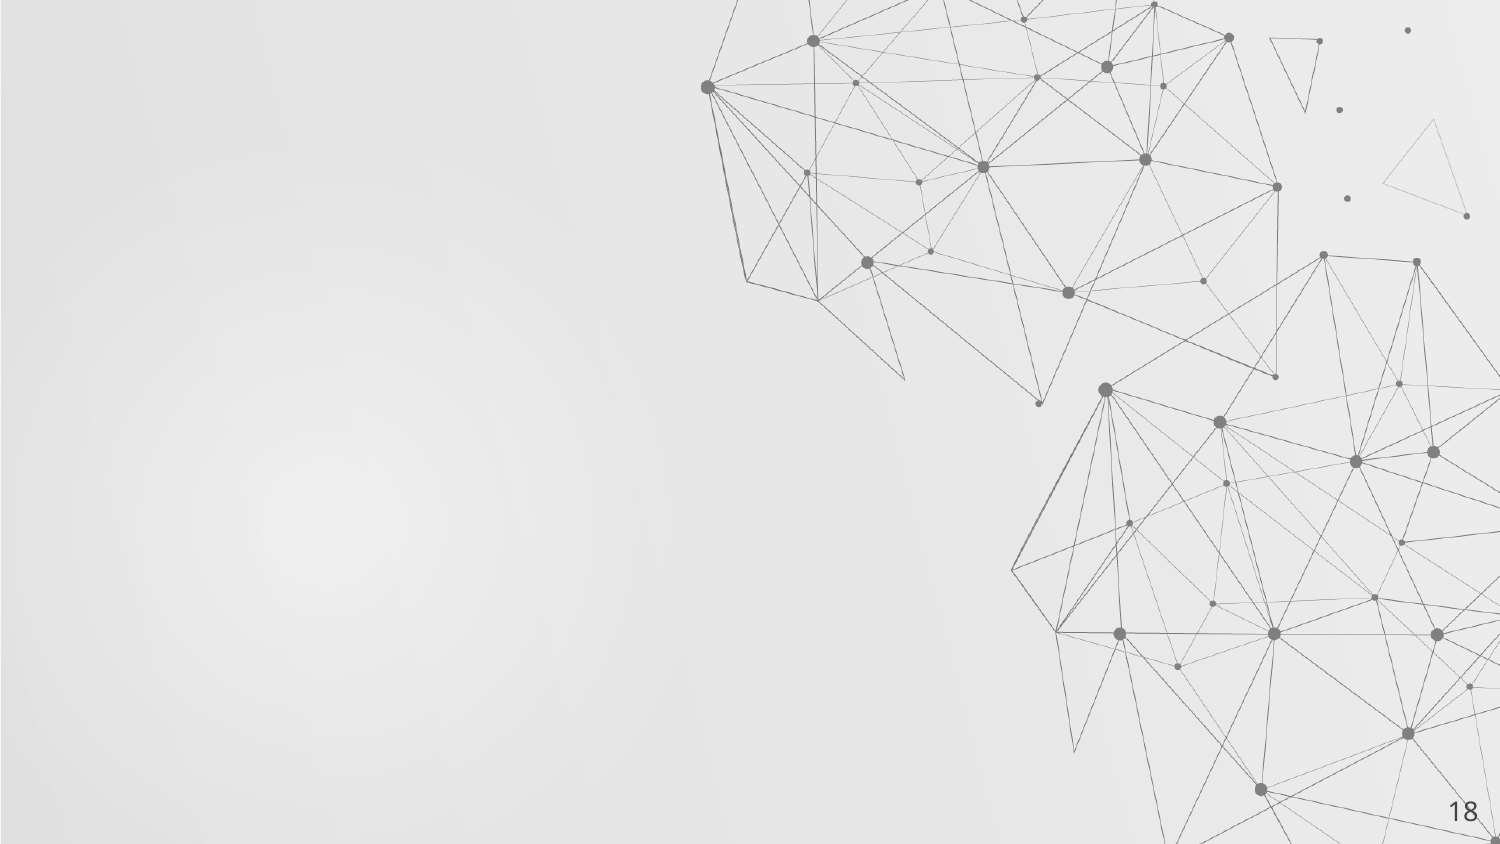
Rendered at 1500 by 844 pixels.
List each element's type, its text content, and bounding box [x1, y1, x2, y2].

picture [0, 0, 1500, 844]
slide_number 18 [1403, 779, 1494, 844]
